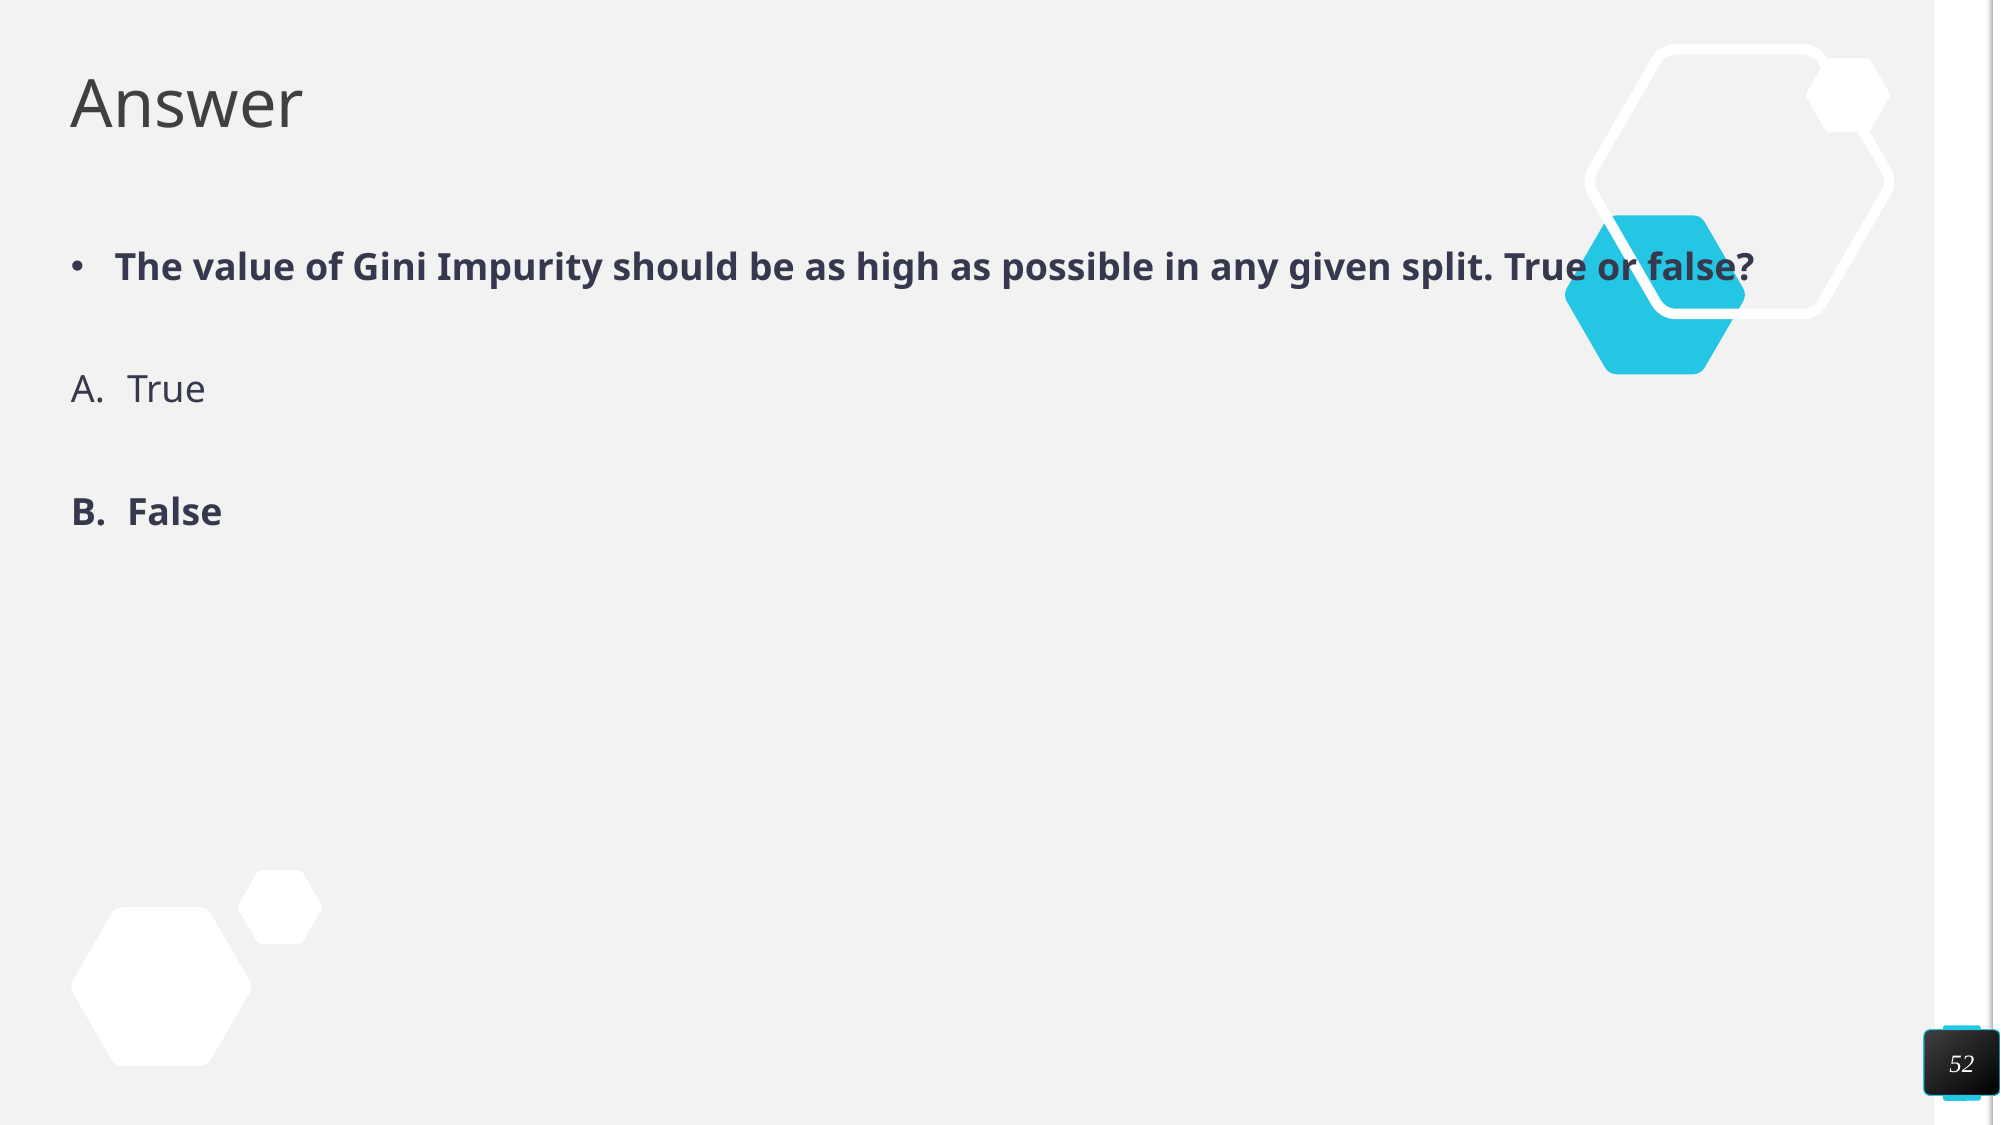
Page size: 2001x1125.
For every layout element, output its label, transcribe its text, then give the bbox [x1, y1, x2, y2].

title Answer [70, 70, 1930, 142]
list The value of Gini Impurity should be as high as possible in any given split. True or false? True False [70, 248, 1930, 1016]
slide_number 52 [1923, 1029, 2000, 1096]
